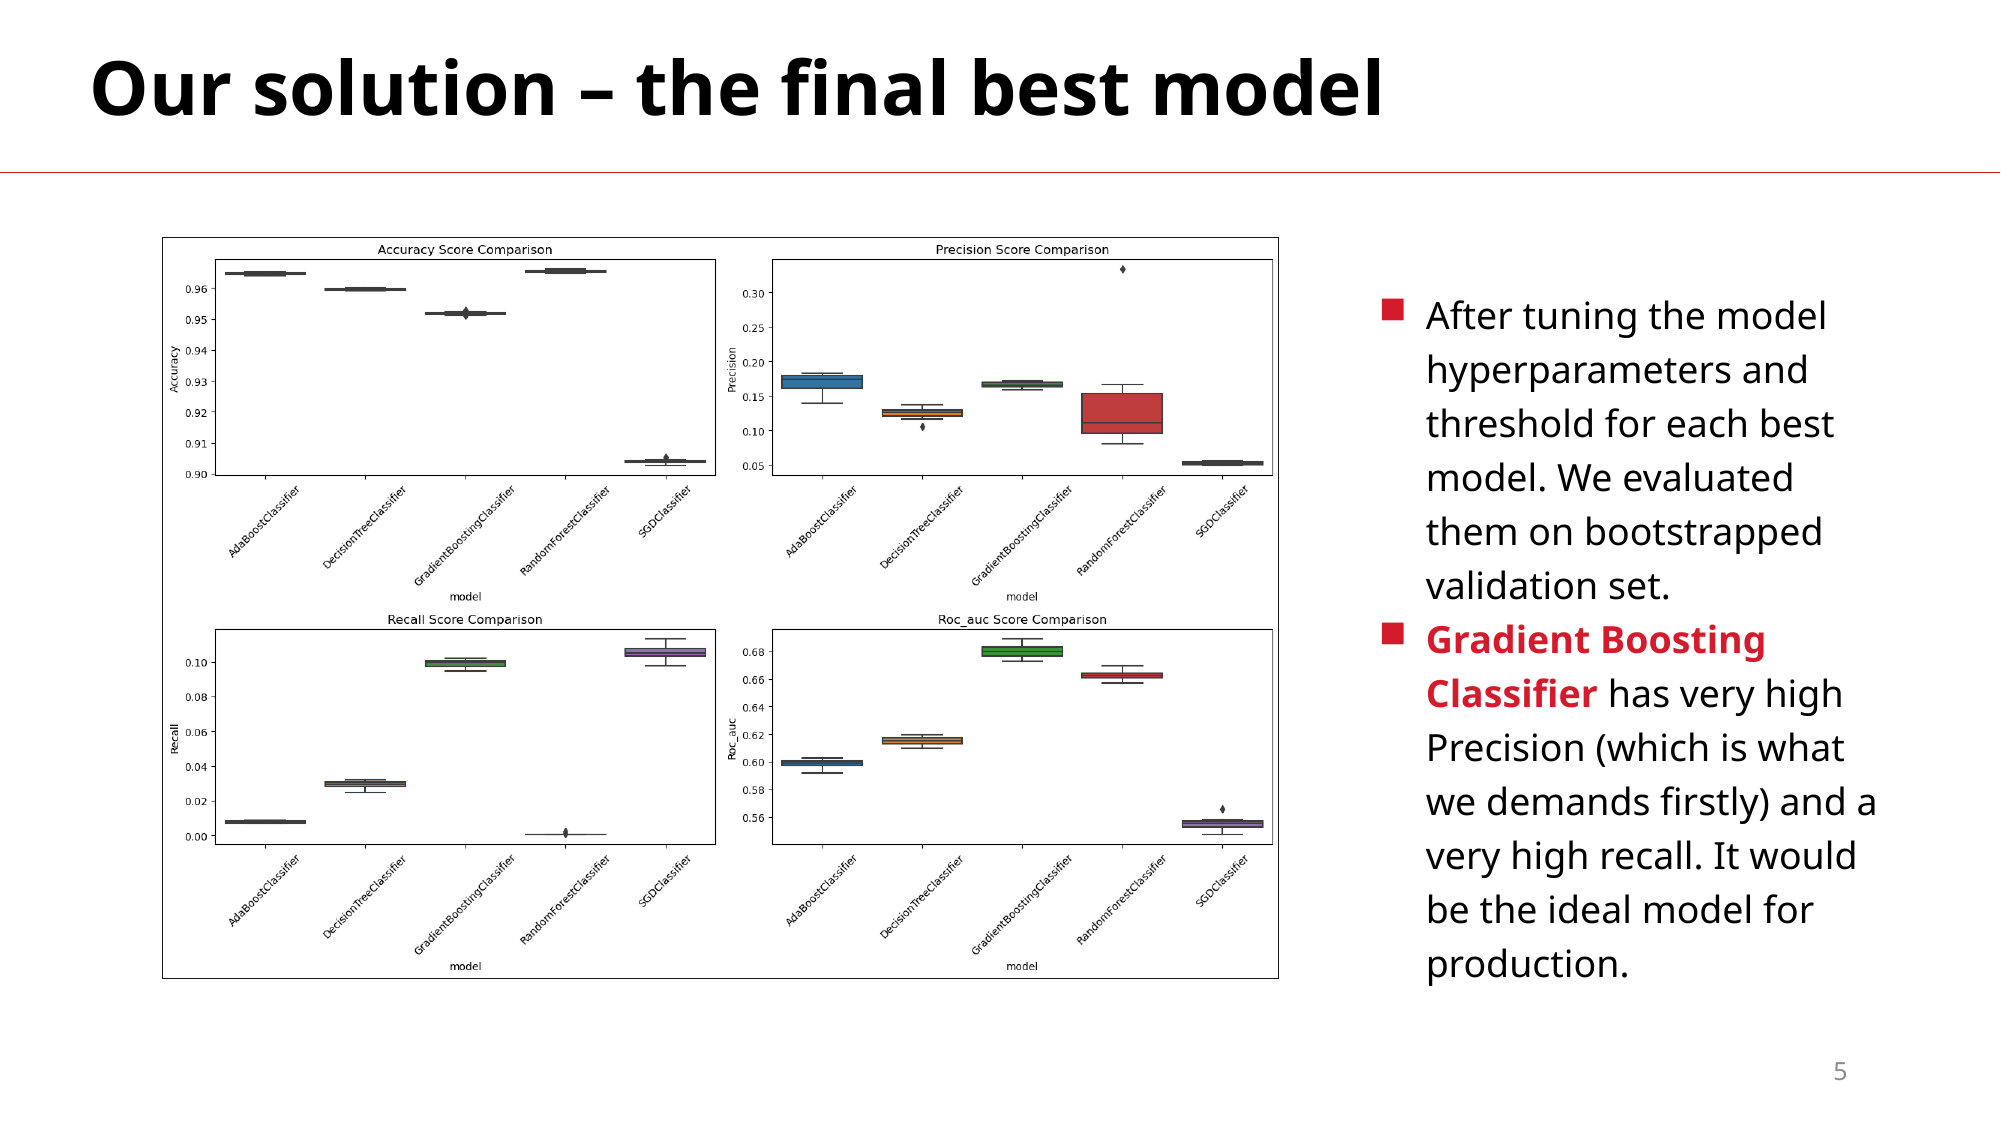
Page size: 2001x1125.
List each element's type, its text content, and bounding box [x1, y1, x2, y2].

picture [162, 237, 1279, 979]
text_box Our solution – the final best model [0, 15, 2000, 139]
slide_number 5 [1412, 1042, 1863, 1103]
text_box After tuning the model hyperparameters and threshold for each best model. We evaluated them on bootstrapped validation set. Gradient Boosting Classifier has very high Precision (which is what we demands firstly) and a very high recall. It would be the ideal model for production. [1364, 275, 1911, 992]
